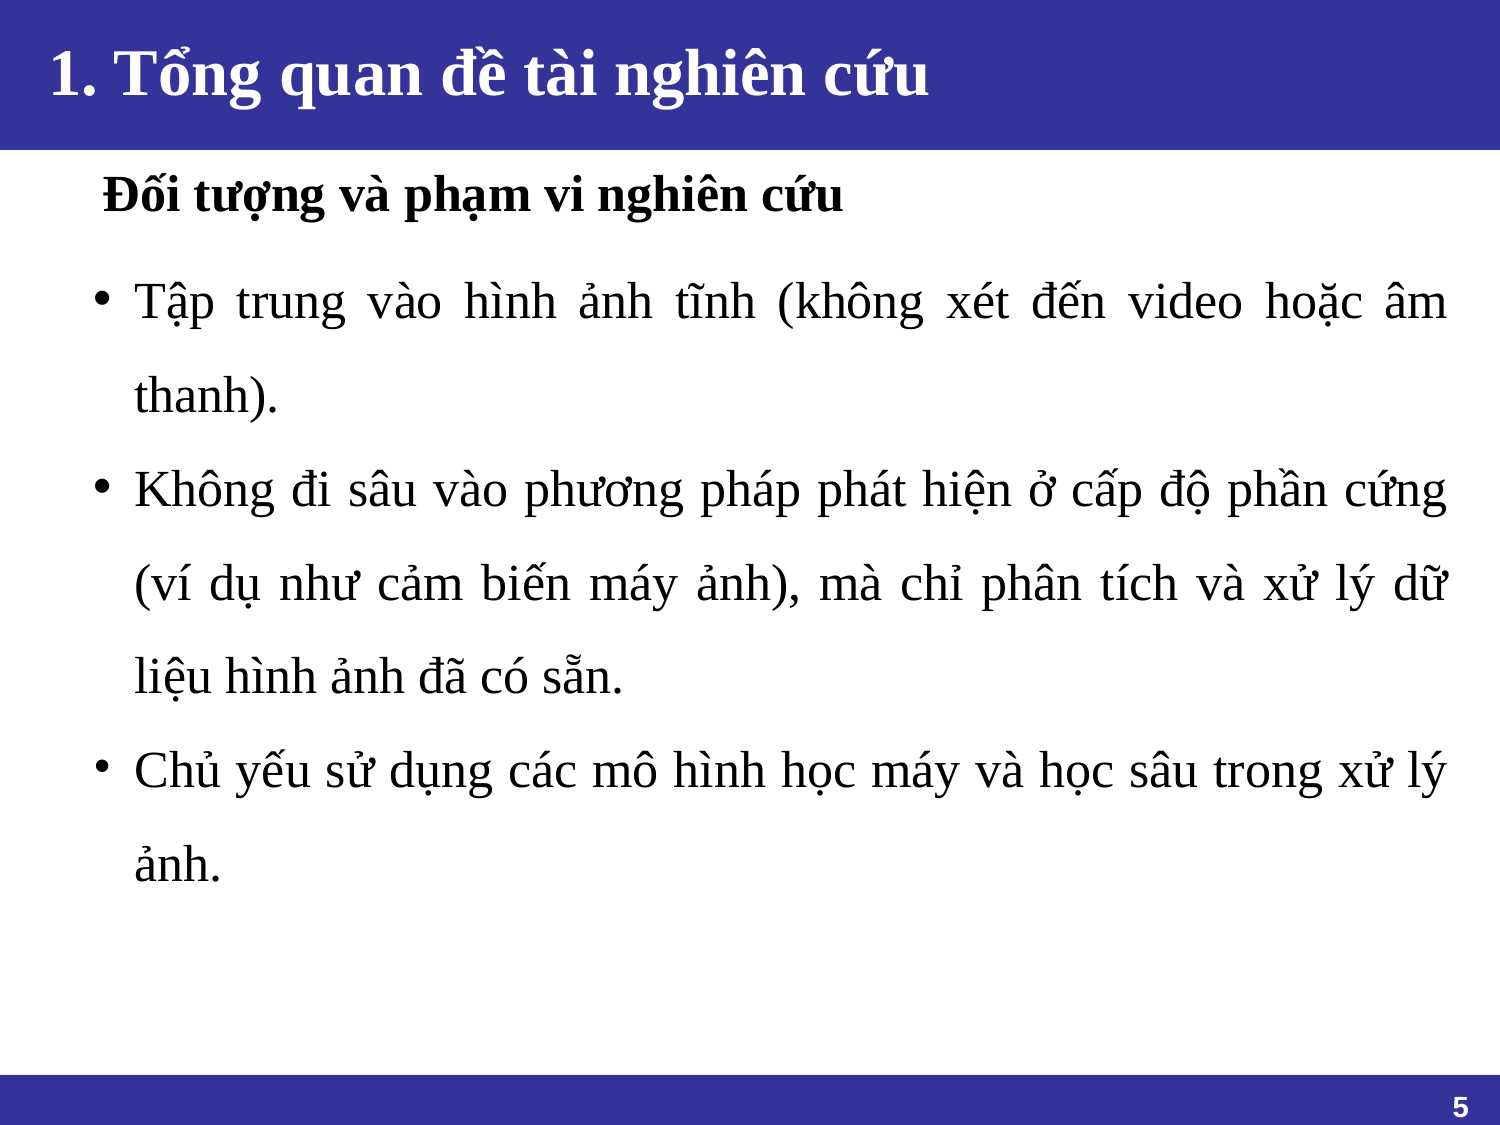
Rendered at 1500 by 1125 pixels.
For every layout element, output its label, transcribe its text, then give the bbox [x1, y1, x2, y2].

title 1. Tổng quan đề tài nghiên cứu [46, 26, 1053, 217]
text_box Đối tượng và phạm vi nghiên cứu Tập trung vào hình ảnh tĩnh (không xét đến video hoặc âm thanh). Không đi sâu vào phương pháp phát hiện ở cấp độ phần cứng (ví dụ như cảm biến máy ảnh), mà chỉ phân tích và xử lý dữ liệu hình ảnh đã có sẵn. Chủ yếu sử dụng các mô hình học máy và học sâu trong xử lý ảnh. [87, 157, 1450, 892]
slide_number ‹#› [1450, 1082, 1494, 1125]
